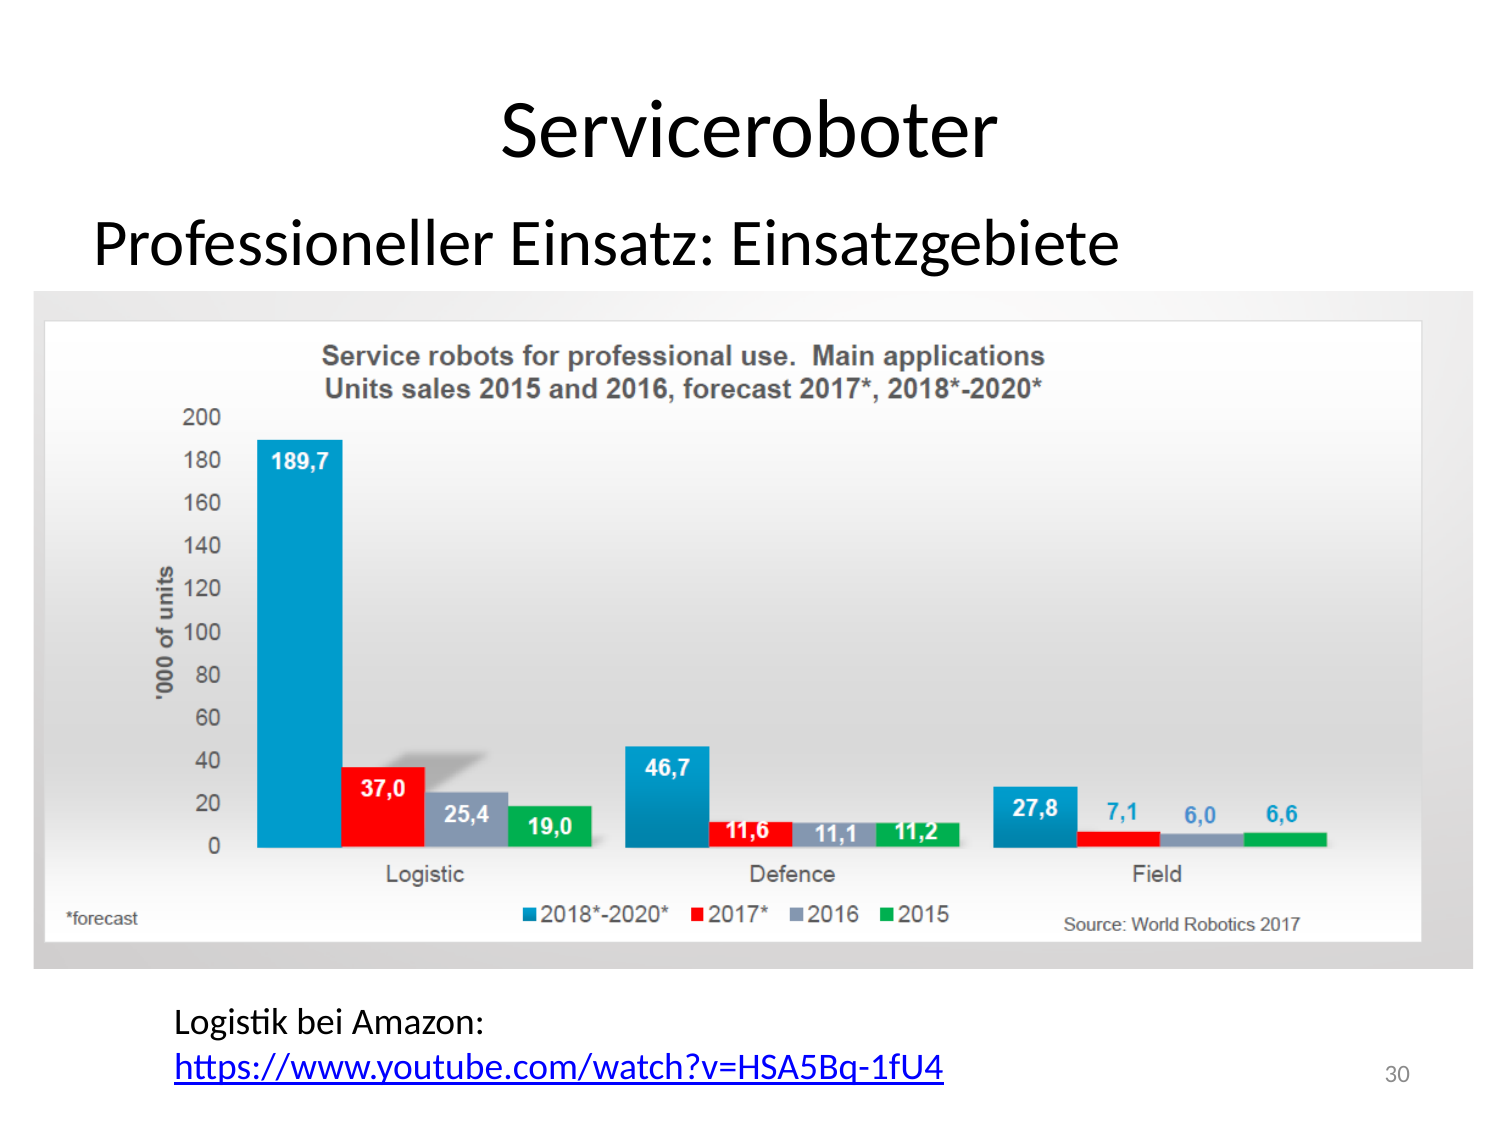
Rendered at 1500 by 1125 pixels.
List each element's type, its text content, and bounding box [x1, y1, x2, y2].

title Serviceroboter [75, 30, 1426, 218]
text_box Logistik bei Amazon: https://www.youtube.com/watch?v=HSA5Bq-1fU4 [159, 989, 1164, 1095]
picture [33, 291, 1474, 969]
list Professioneller Einsatz: Einsatzgebiete [78, 191, 1429, 290]
slide_number 30 [1074, 1042, 1425, 1103]
